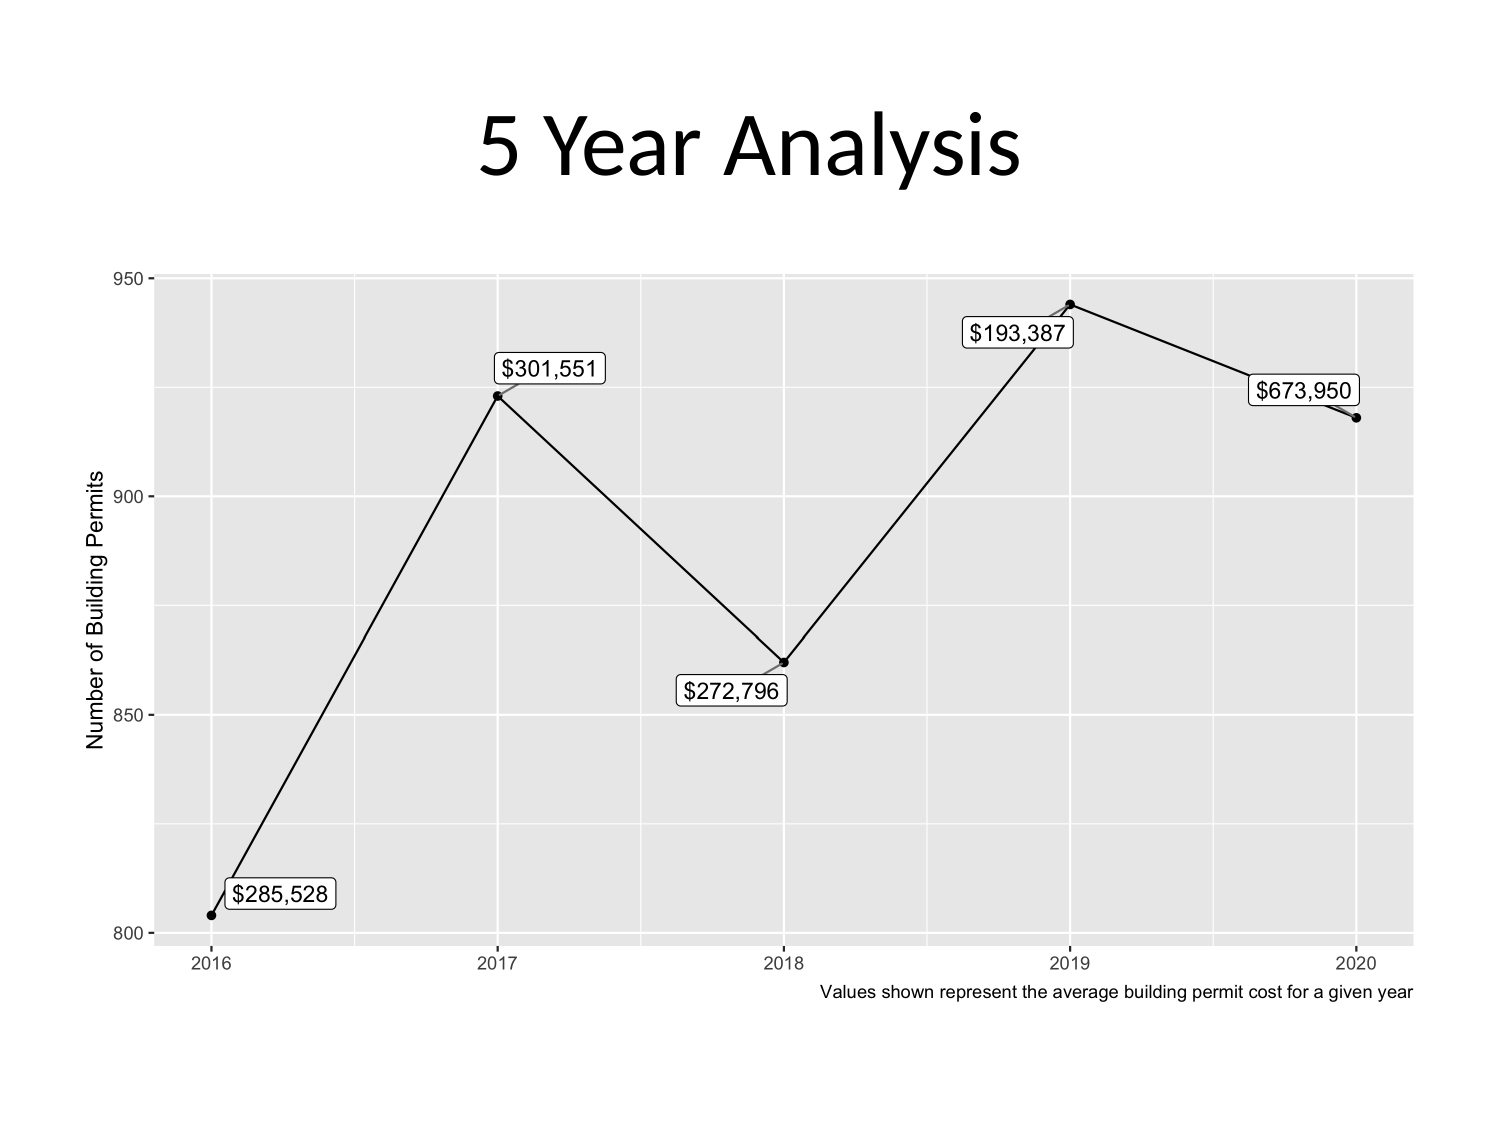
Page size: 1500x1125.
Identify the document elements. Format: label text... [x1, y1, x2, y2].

title 5 Year Analysis [75, 45, 1425, 233]
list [74, 262, 1426, 1013]
